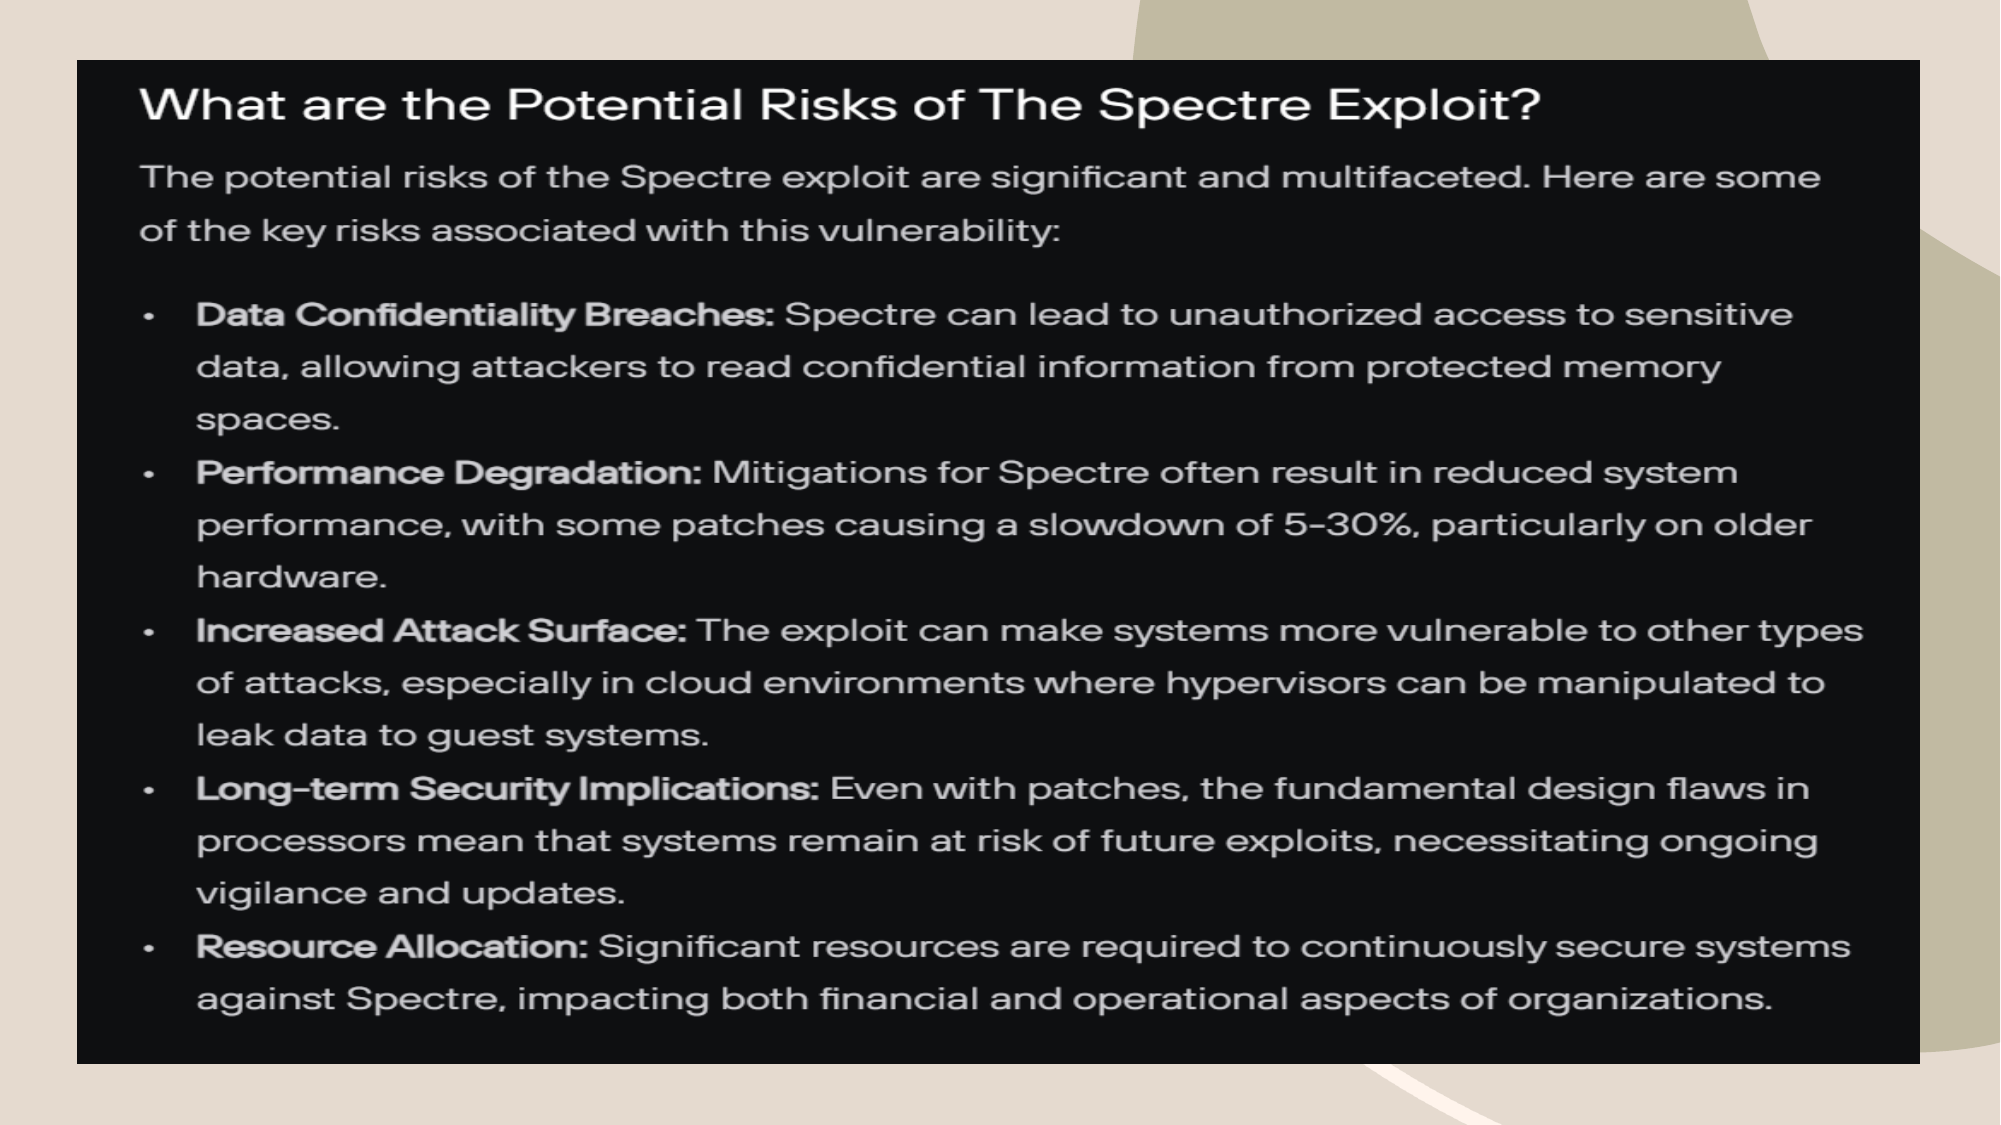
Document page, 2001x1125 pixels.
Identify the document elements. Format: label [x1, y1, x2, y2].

picture [76, 60, 1920, 1125]
